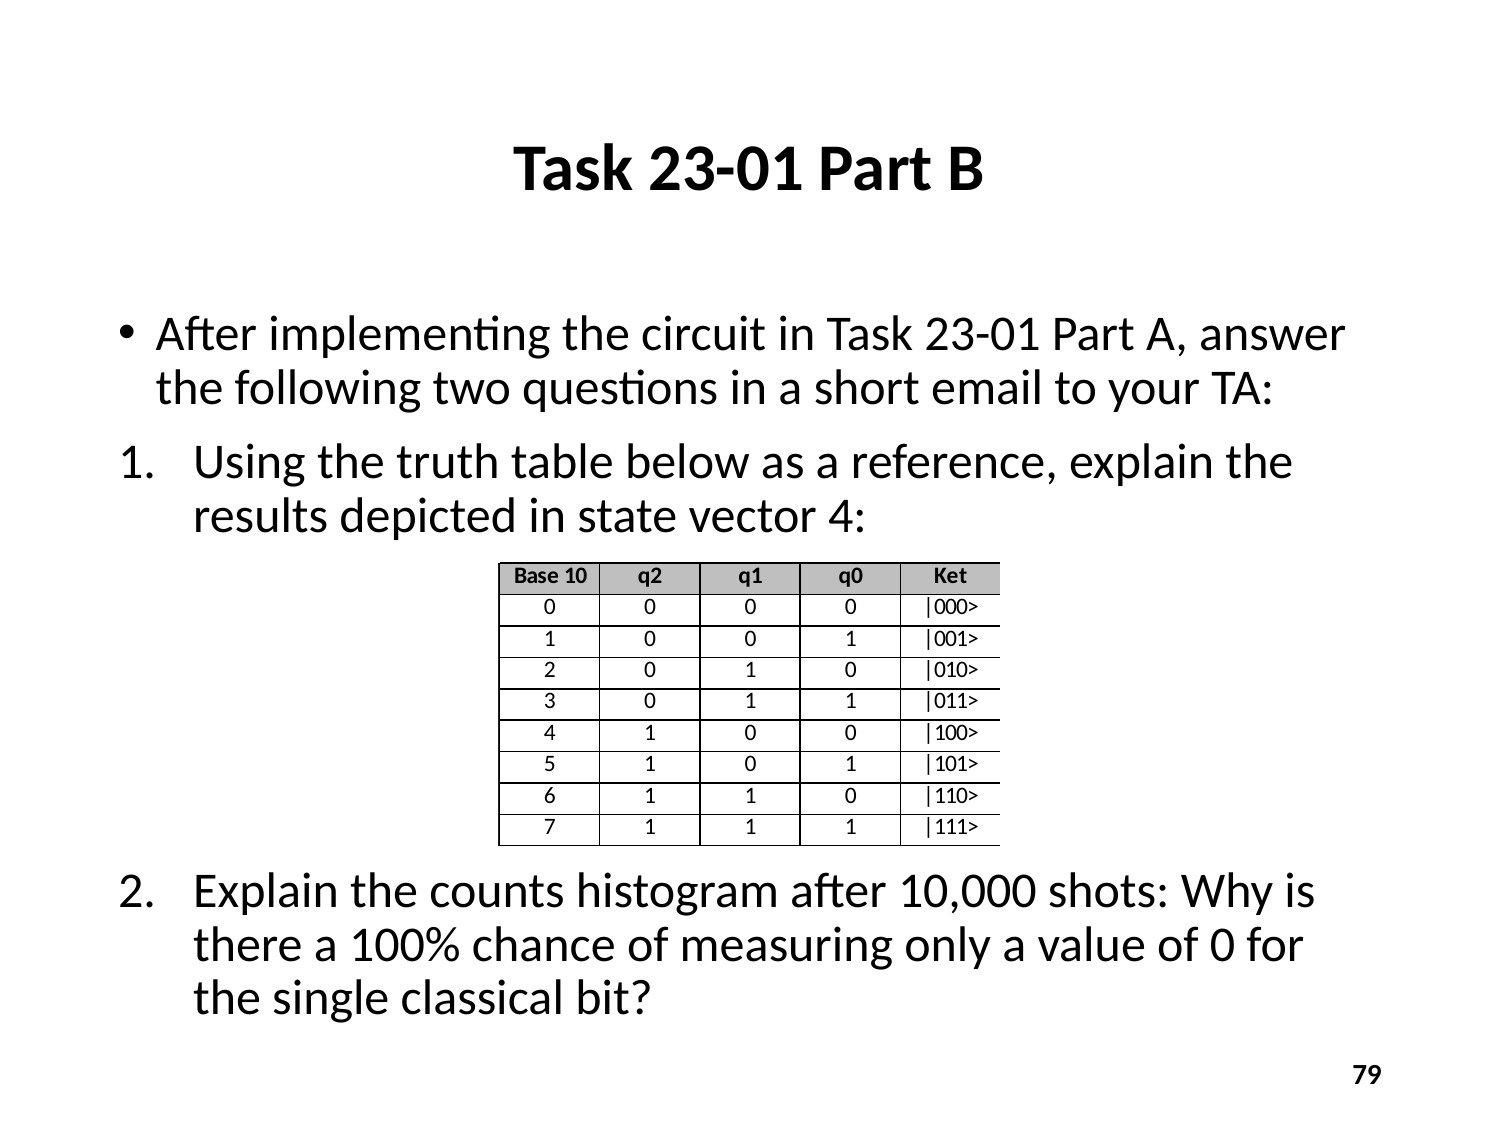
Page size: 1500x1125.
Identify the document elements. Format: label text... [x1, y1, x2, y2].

list After implementing the circuit in Task 23-01 Part A, answer the following two questions in a short email to your TA: Using the truth table below as a reference, explain the results depicted in state vector 4: Explain the counts histogram after 10,000 shots: Why is there a 100% chance of measuring only a value of 0 for the single classical bit? [103, 299, 1397, 1043]
title Task 23-01 Part B [103, 59, 1397, 278]
slide_number 79 [1059, 1042, 1397, 1103]
picture [498, 562, 1002, 847]
